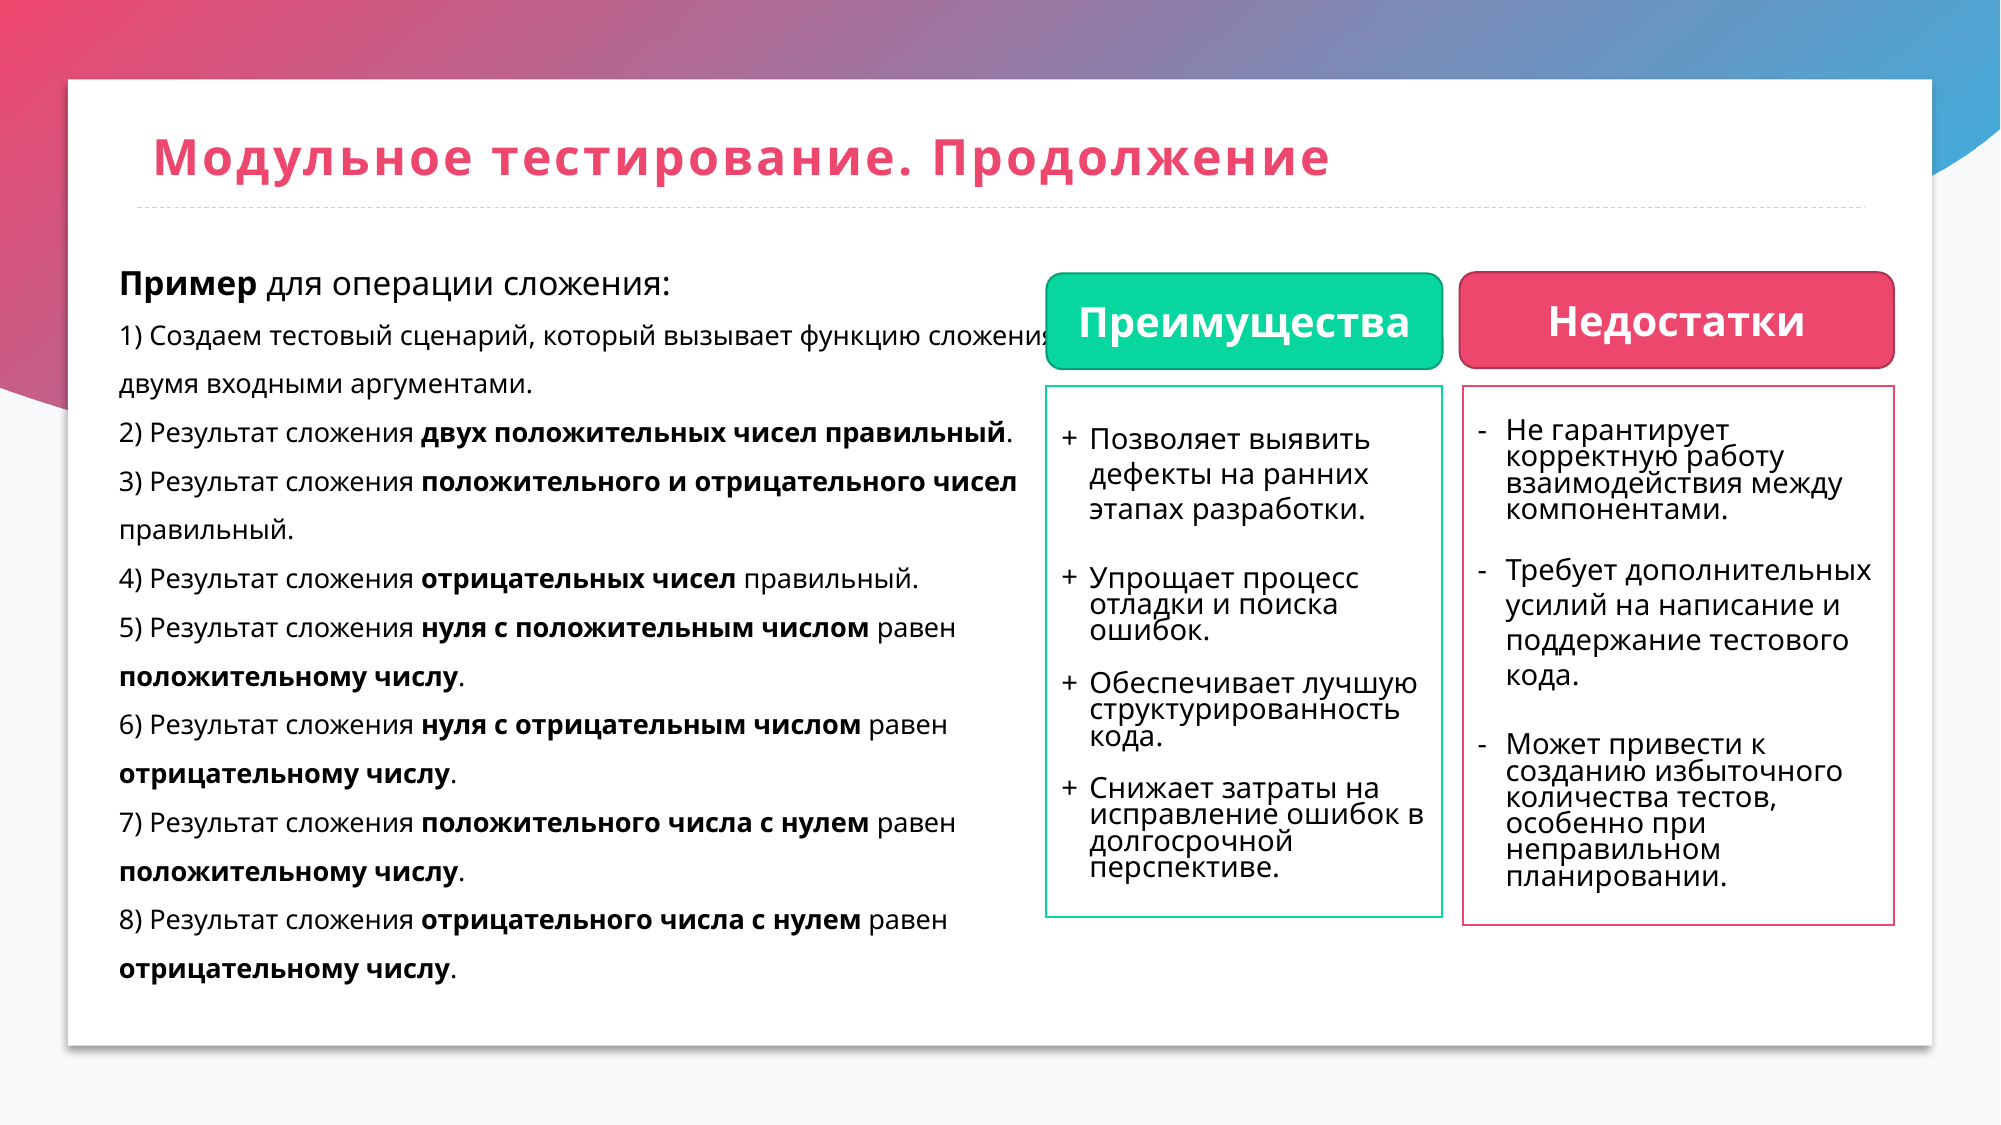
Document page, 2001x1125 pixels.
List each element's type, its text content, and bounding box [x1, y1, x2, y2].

text_box Недостатки [1458, 271, 1895, 370]
text_box Преимущества [1045, 272, 1444, 371]
text_box Пример для операции сложения: 1) Создаем тестовый сценарий, который вызывает функцию сложения с двумя входными аргументами. 2) Результат сложения двух положительных чисел правильный. 3) Результат сложения положительного и отрицательного чисел правильный. 4) Результат сложения отрицательных чисел правильный. 5) Результат сложения нуля с положительным числом равен положительному числу. 6) Результат сложения нуля с отрицательным числом равен отрицательному числу. 7) Результат сложения положительного числа с нулем равен положительному числу. 8) Результат сложения отрицательного числа с нулем равен отрицательному числу. [104, 234, 1100, 992]
text_box Позволяет выявить дефекты на ранних этапах разработки. Упрощает процесс отладки и поиска ошибок. Обеспечивает лучшую структурированность кода. Снижает затраты на исправление ошибок в долгосрочной перспективе. [1045, 385, 1443, 918]
title Модульное тестирование. Продолжение [137, 111, 1863, 208]
text_box Не гарантирует корректную работу взаимодействия между компонентами. Требует дополнительных усилий на написание и поддержание тестового кода. Может привести к созданию избыточного количества тестов, особенно при неправильном планировании. [1462, 385, 1895, 926]
